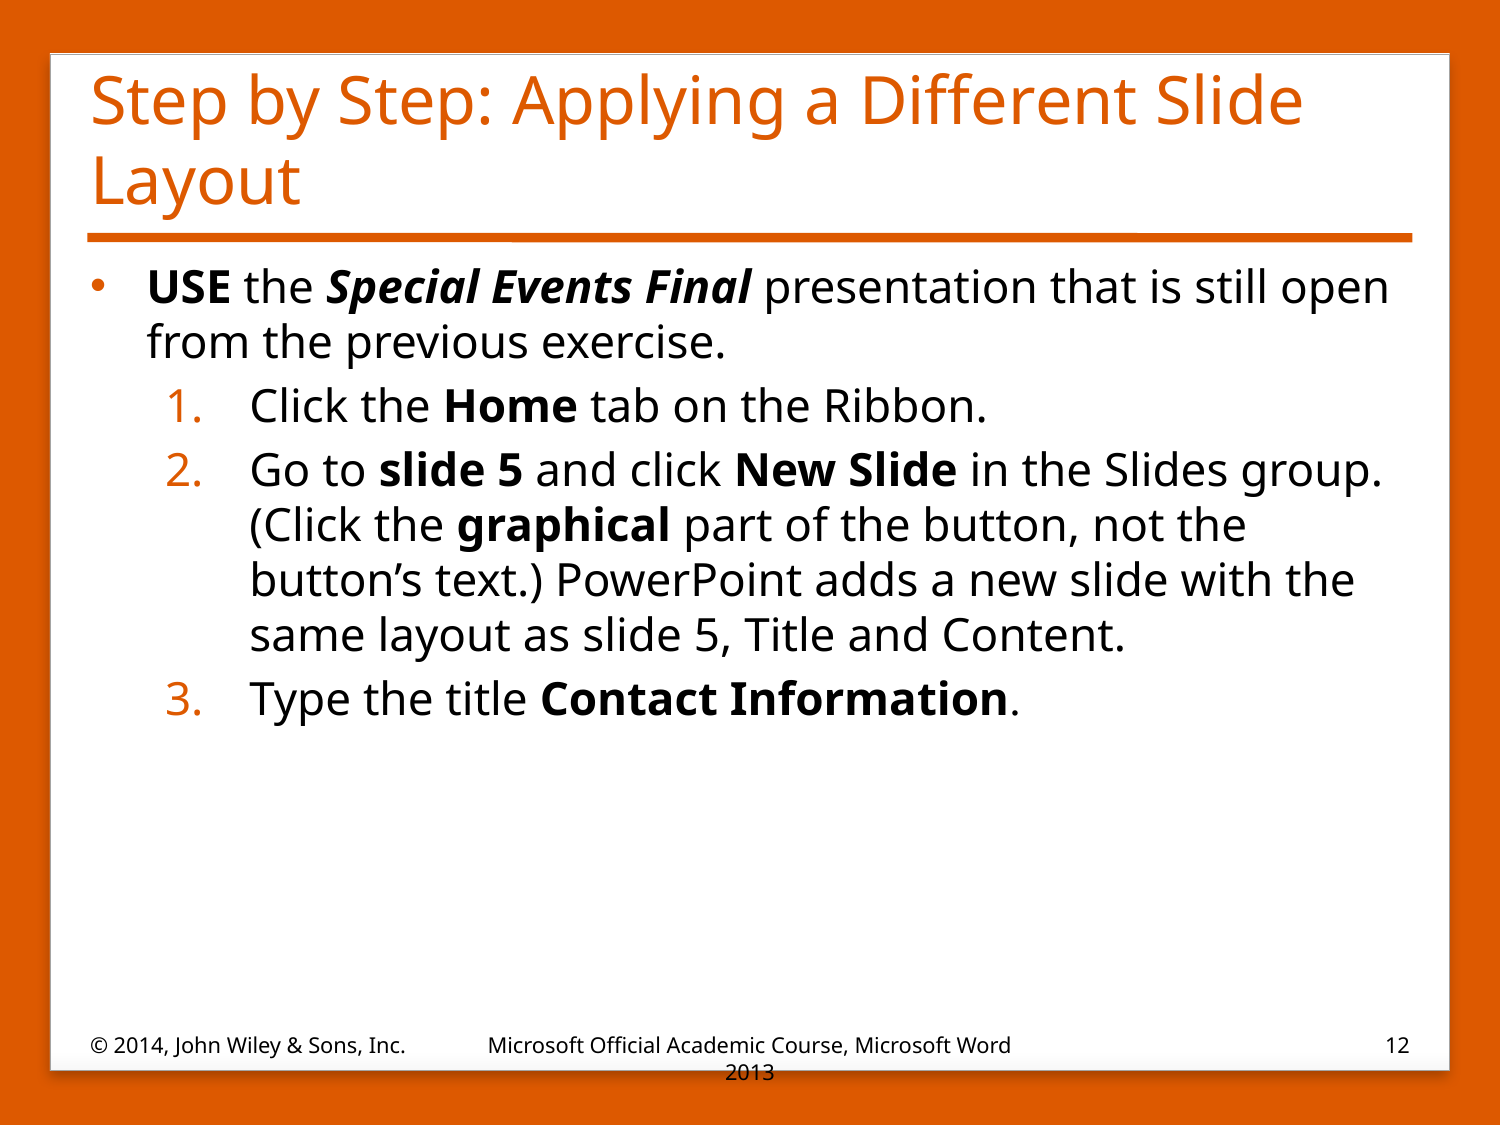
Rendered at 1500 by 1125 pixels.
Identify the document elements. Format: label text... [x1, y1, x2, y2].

title Step by Step: Applying a Different Slide Layout [74, 74, 1426, 226]
footer Microsoft Official Academic Course, Microsoft Word 2013 [449, 1024, 1051, 1103]
slide_number 12 [1074, 1024, 1426, 1103]
slide_number © 2014, John Wiley & Sons, Inc. [74, 1024, 426, 1103]
list USE the Special Events Final presentation that is still open from the previous exercise. Click the Home tab on the Ribbon. Go to slide 5 and click New Slide in the Slides group. (Click the graphical part of the button, not the button’s text.) PowerPoint adds a new slide with the same layout as slide 5, Title and Content. Type the title Contact Information. [75, 249, 1425, 1063]
